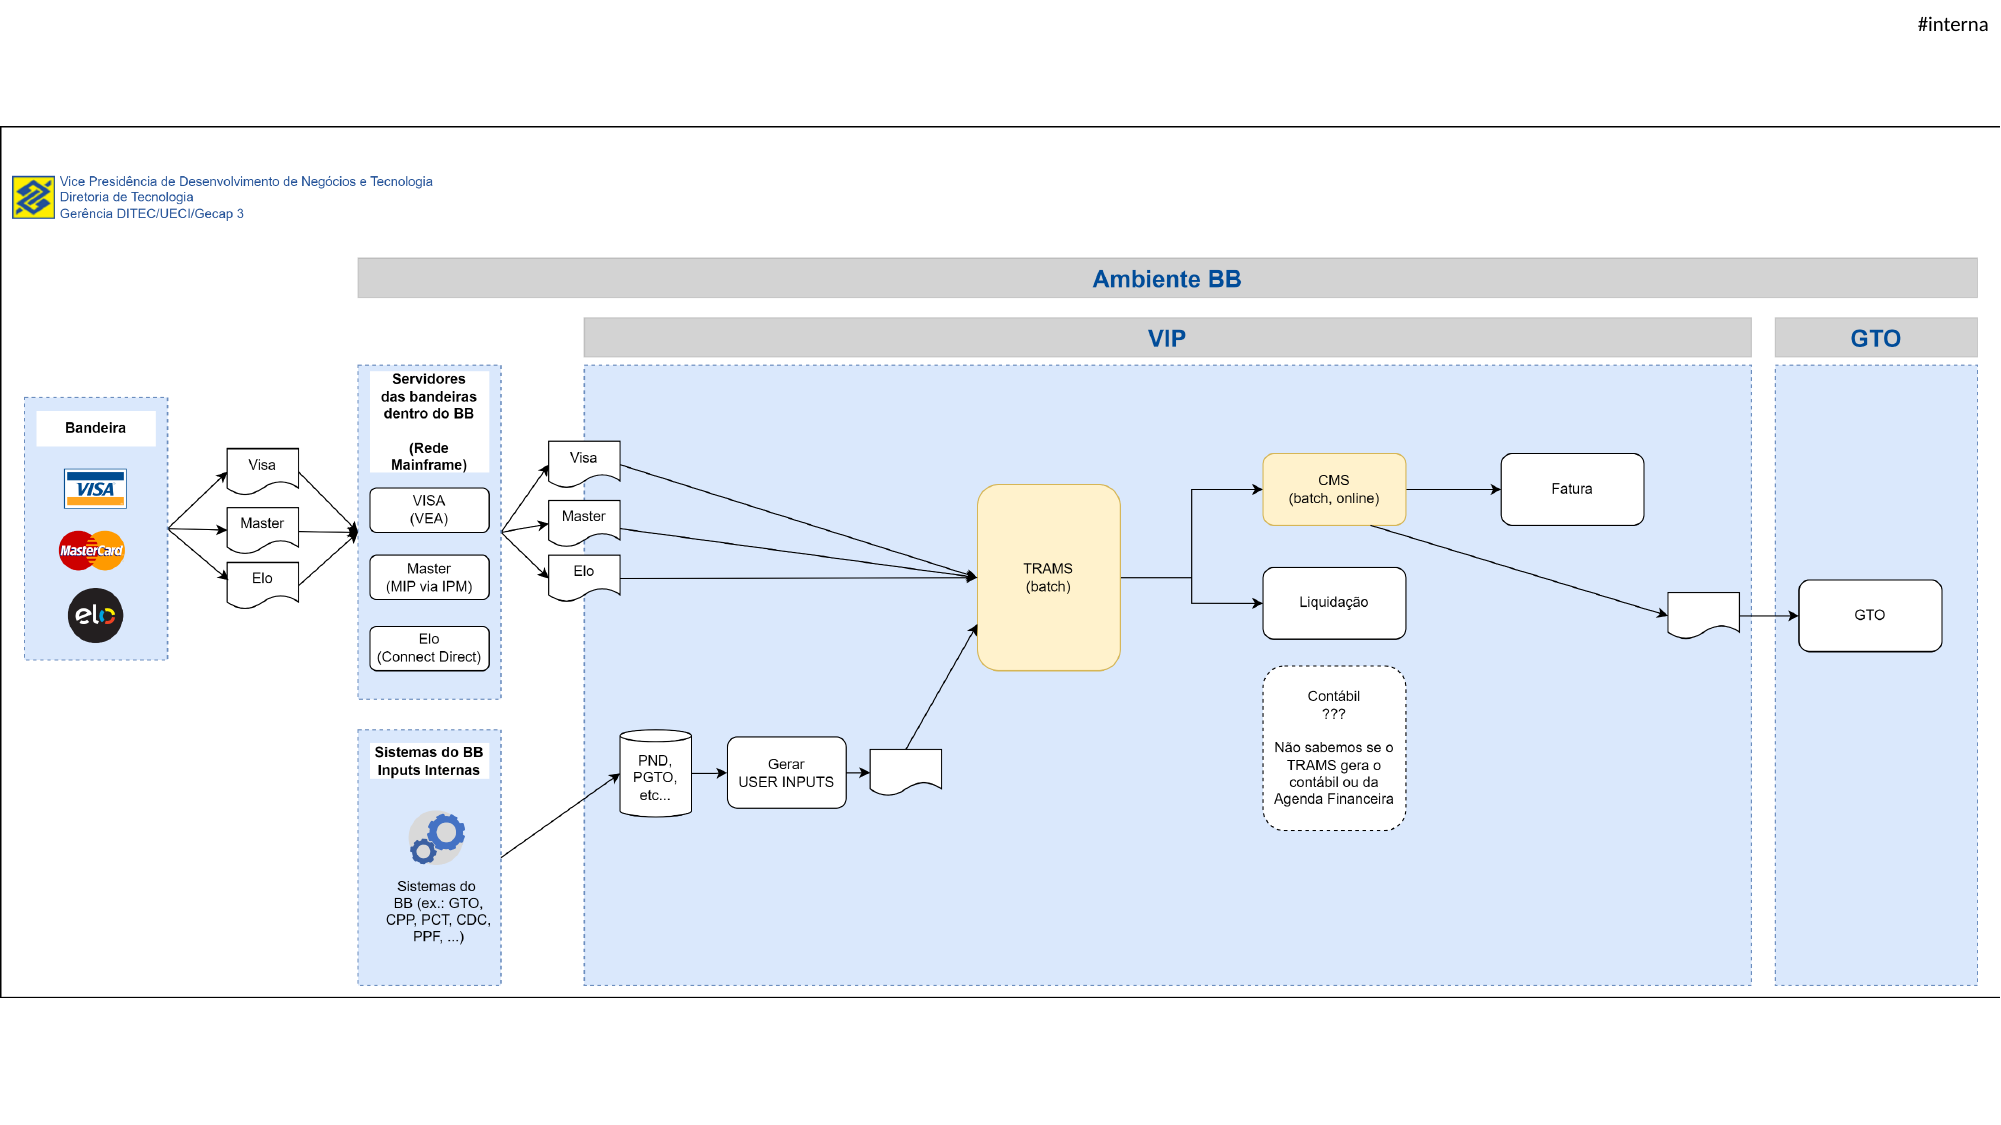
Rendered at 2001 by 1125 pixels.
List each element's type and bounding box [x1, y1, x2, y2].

picture [0, 126, 2000, 999]
